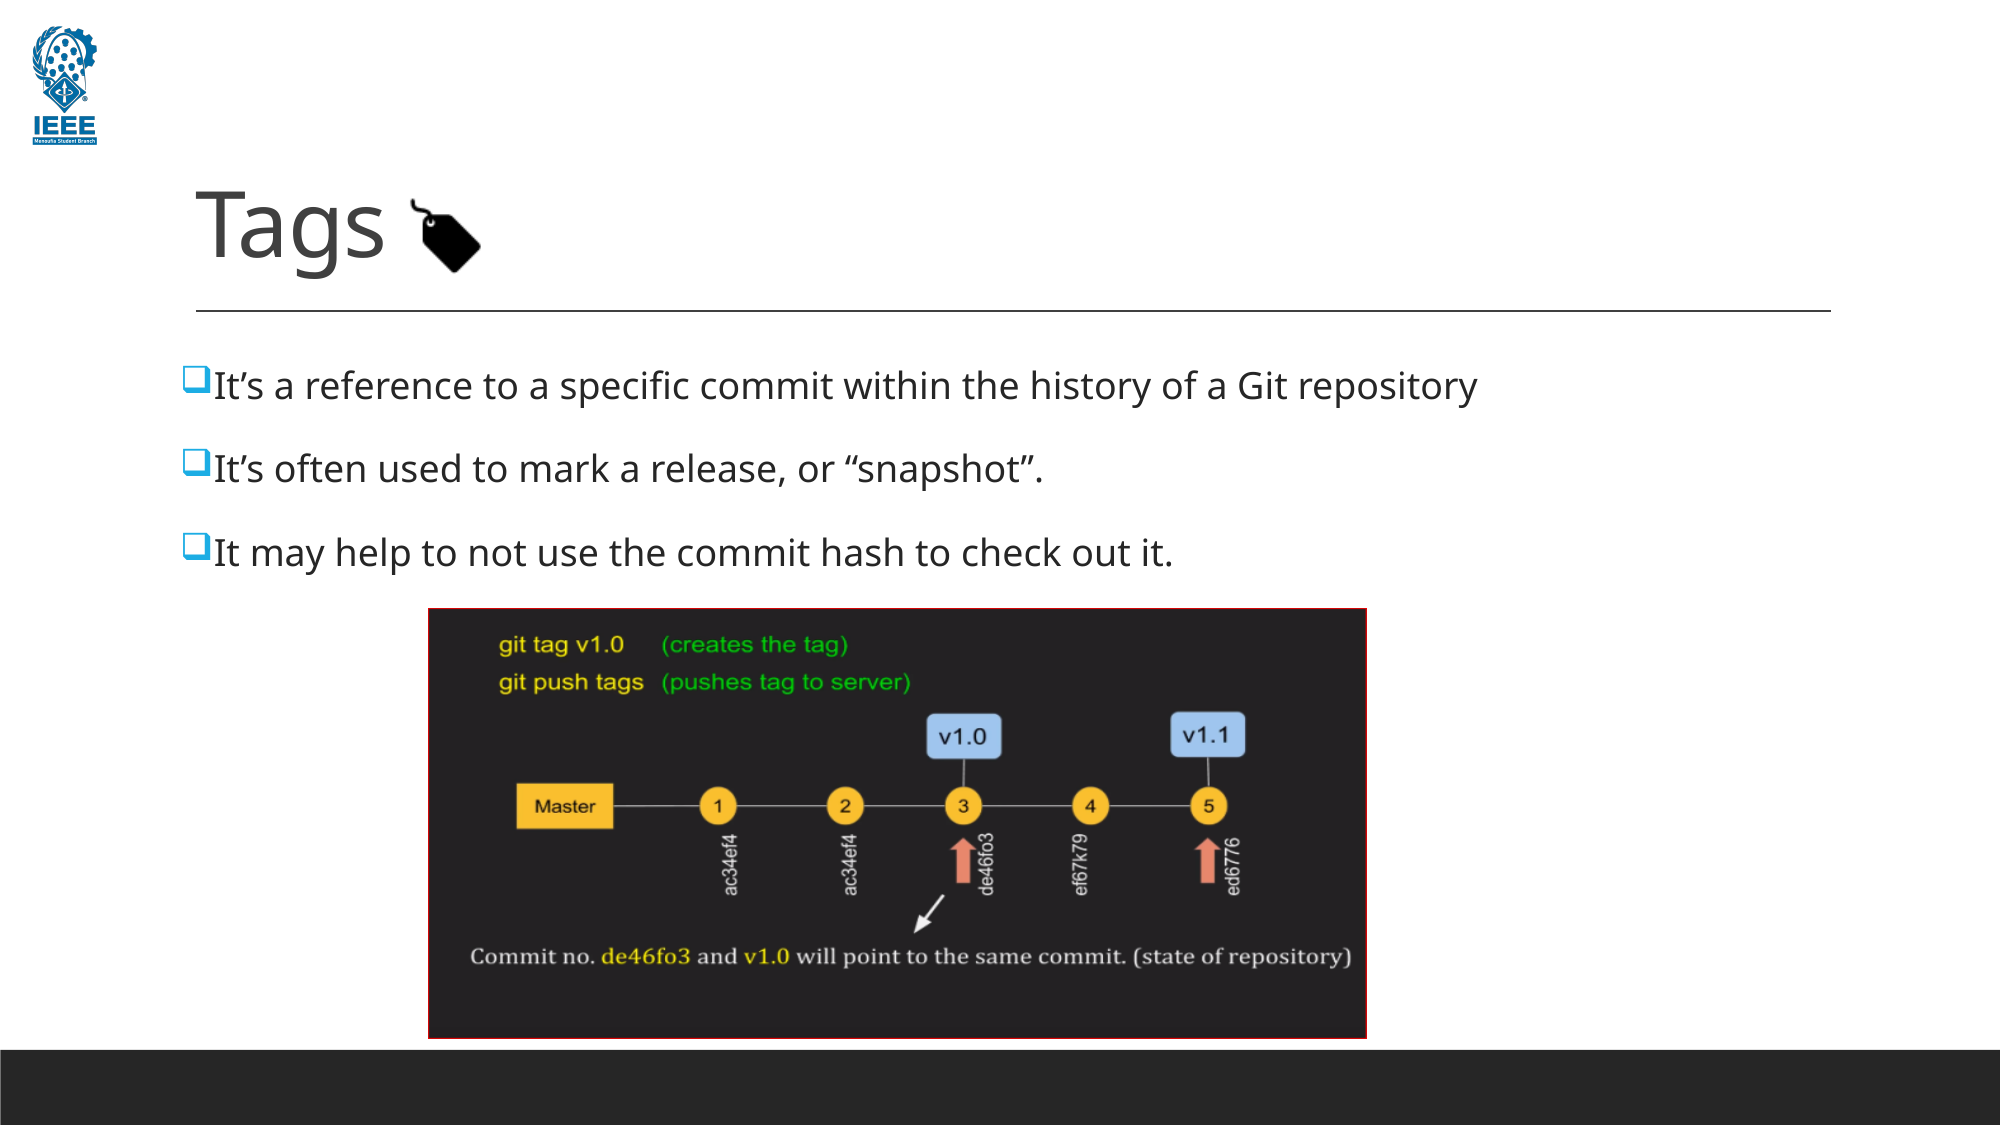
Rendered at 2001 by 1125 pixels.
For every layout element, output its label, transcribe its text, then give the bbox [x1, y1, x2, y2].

picture [0, 19, 126, 152]
list It’s a reference to a specific commit within the history of a Git repository It’s often used to mark a release, or “snapshot”. It may help to not use the commit hash to check out it. [180, 345, 1830, 963]
title Tags [180, 47, 1830, 285]
picture [427, 608, 1367, 1039]
picture [397, 187, 496, 286]
